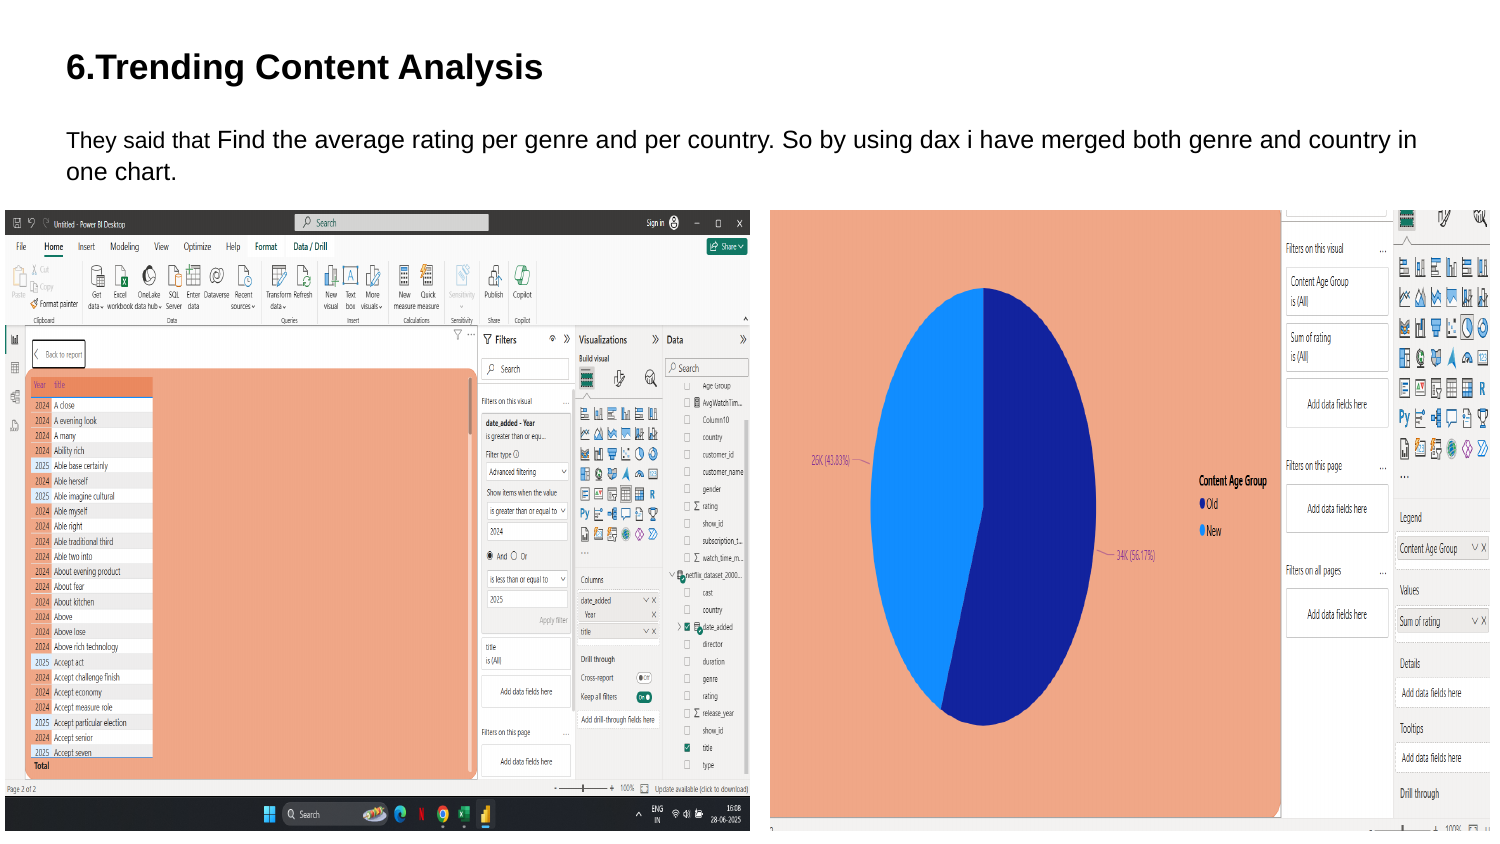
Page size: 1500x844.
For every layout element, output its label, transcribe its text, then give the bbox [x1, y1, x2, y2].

list They said that Find the average rating per genre and per country. So by using dax i have merged both genre and country in one chart. [51, 106, 1449, 668]
picture [5, 210, 751, 831]
picture [770, 210, 1491, 831]
title 6.Trending Content Analysis [51, 12, 1449, 106]
